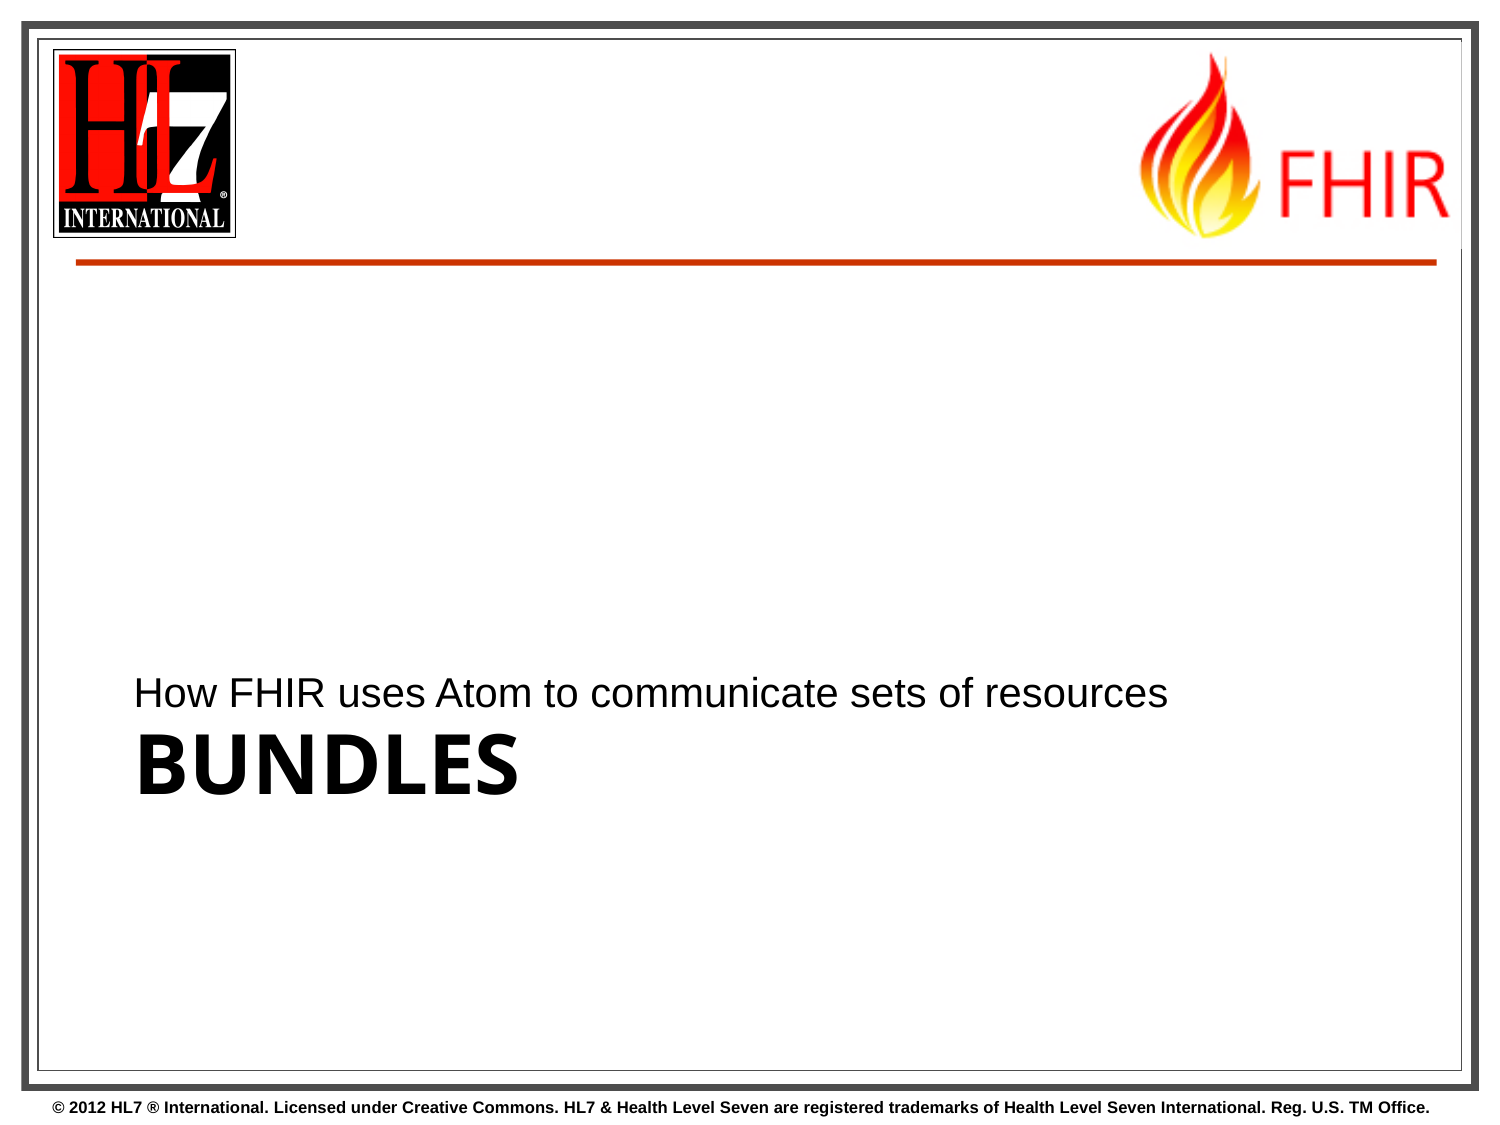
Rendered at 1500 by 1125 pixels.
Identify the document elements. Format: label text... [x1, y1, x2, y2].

picture [53, 49, 236, 238]
title BUNDLES [118, 723, 1394, 947]
picture [1128, 42, 1462, 249]
list How FHIR uses Atom to communicate sets of resources [118, 476, 1394, 723]
